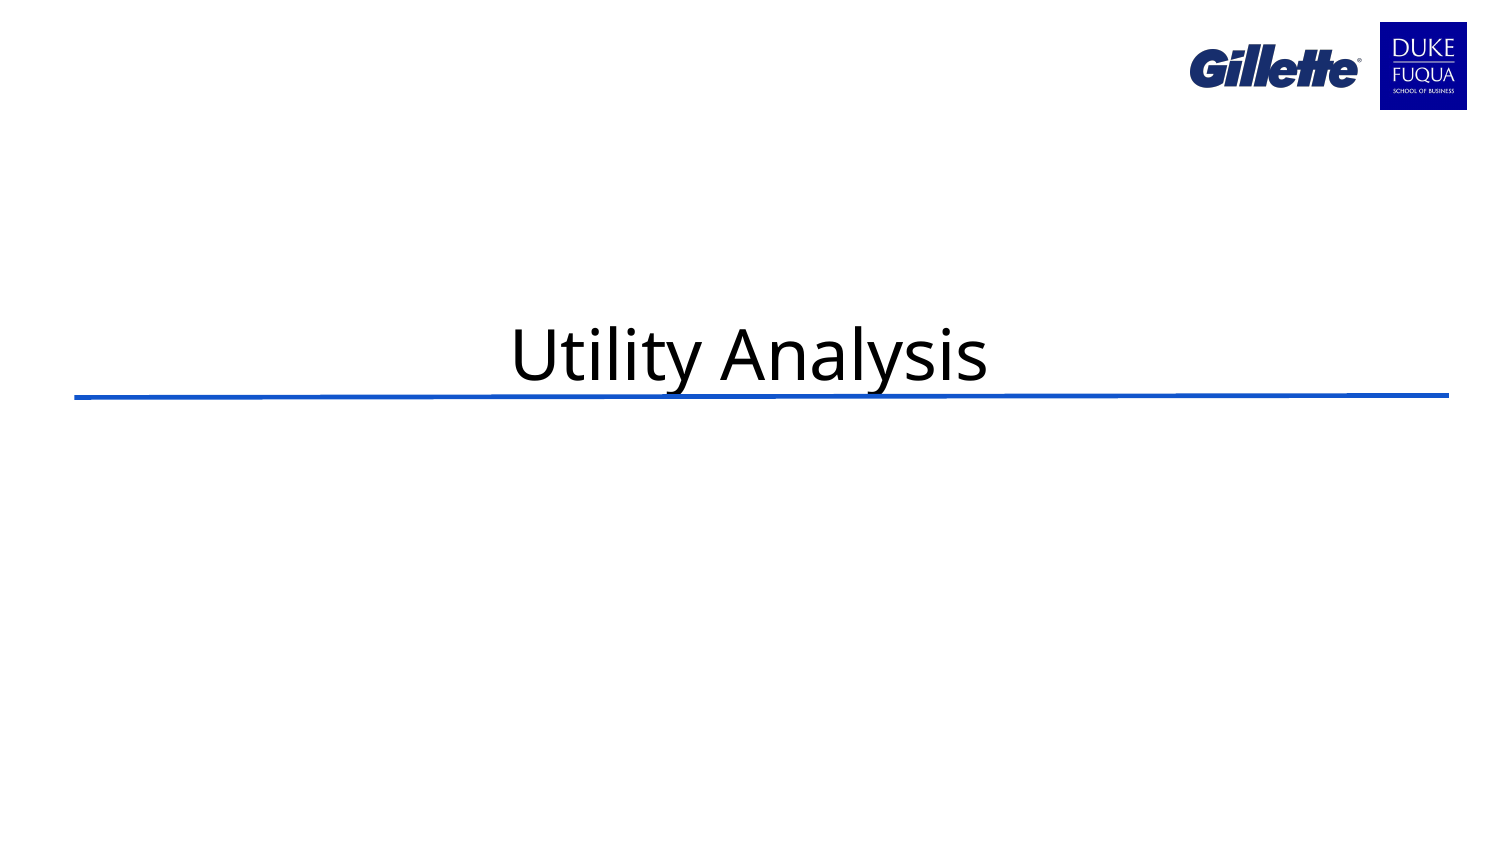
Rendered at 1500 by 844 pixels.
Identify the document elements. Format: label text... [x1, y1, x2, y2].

text_box Utility Analysis [322, 294, 1178, 381]
picture [1189, 40, 1362, 92]
picture [1380, 22, 1467, 110]
